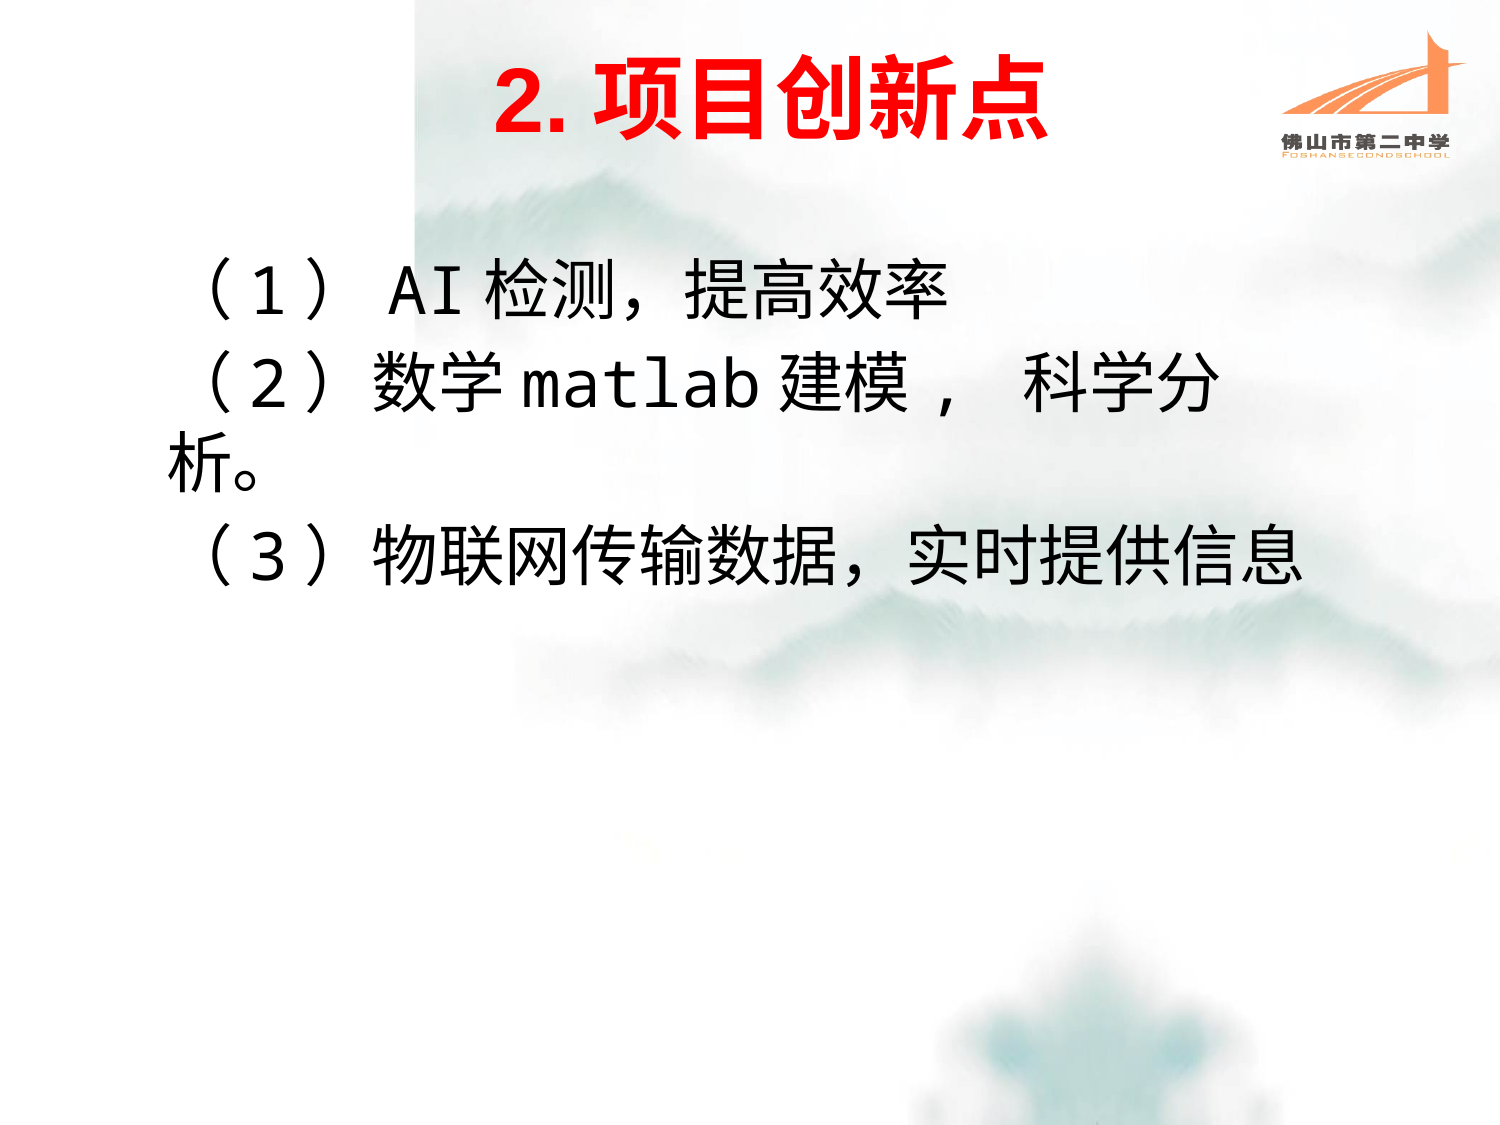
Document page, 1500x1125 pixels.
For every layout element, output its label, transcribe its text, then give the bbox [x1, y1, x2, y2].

subtitle （1）AI检测，提高效率 （2）数学matlab建模, 科学分析。 （3）物联网传输数据，实时提供信息 [150, 239, 1323, 825]
picture [0, 0, 1500, 1125]
title 2.项目创新点 [134, 0, 1411, 217]
